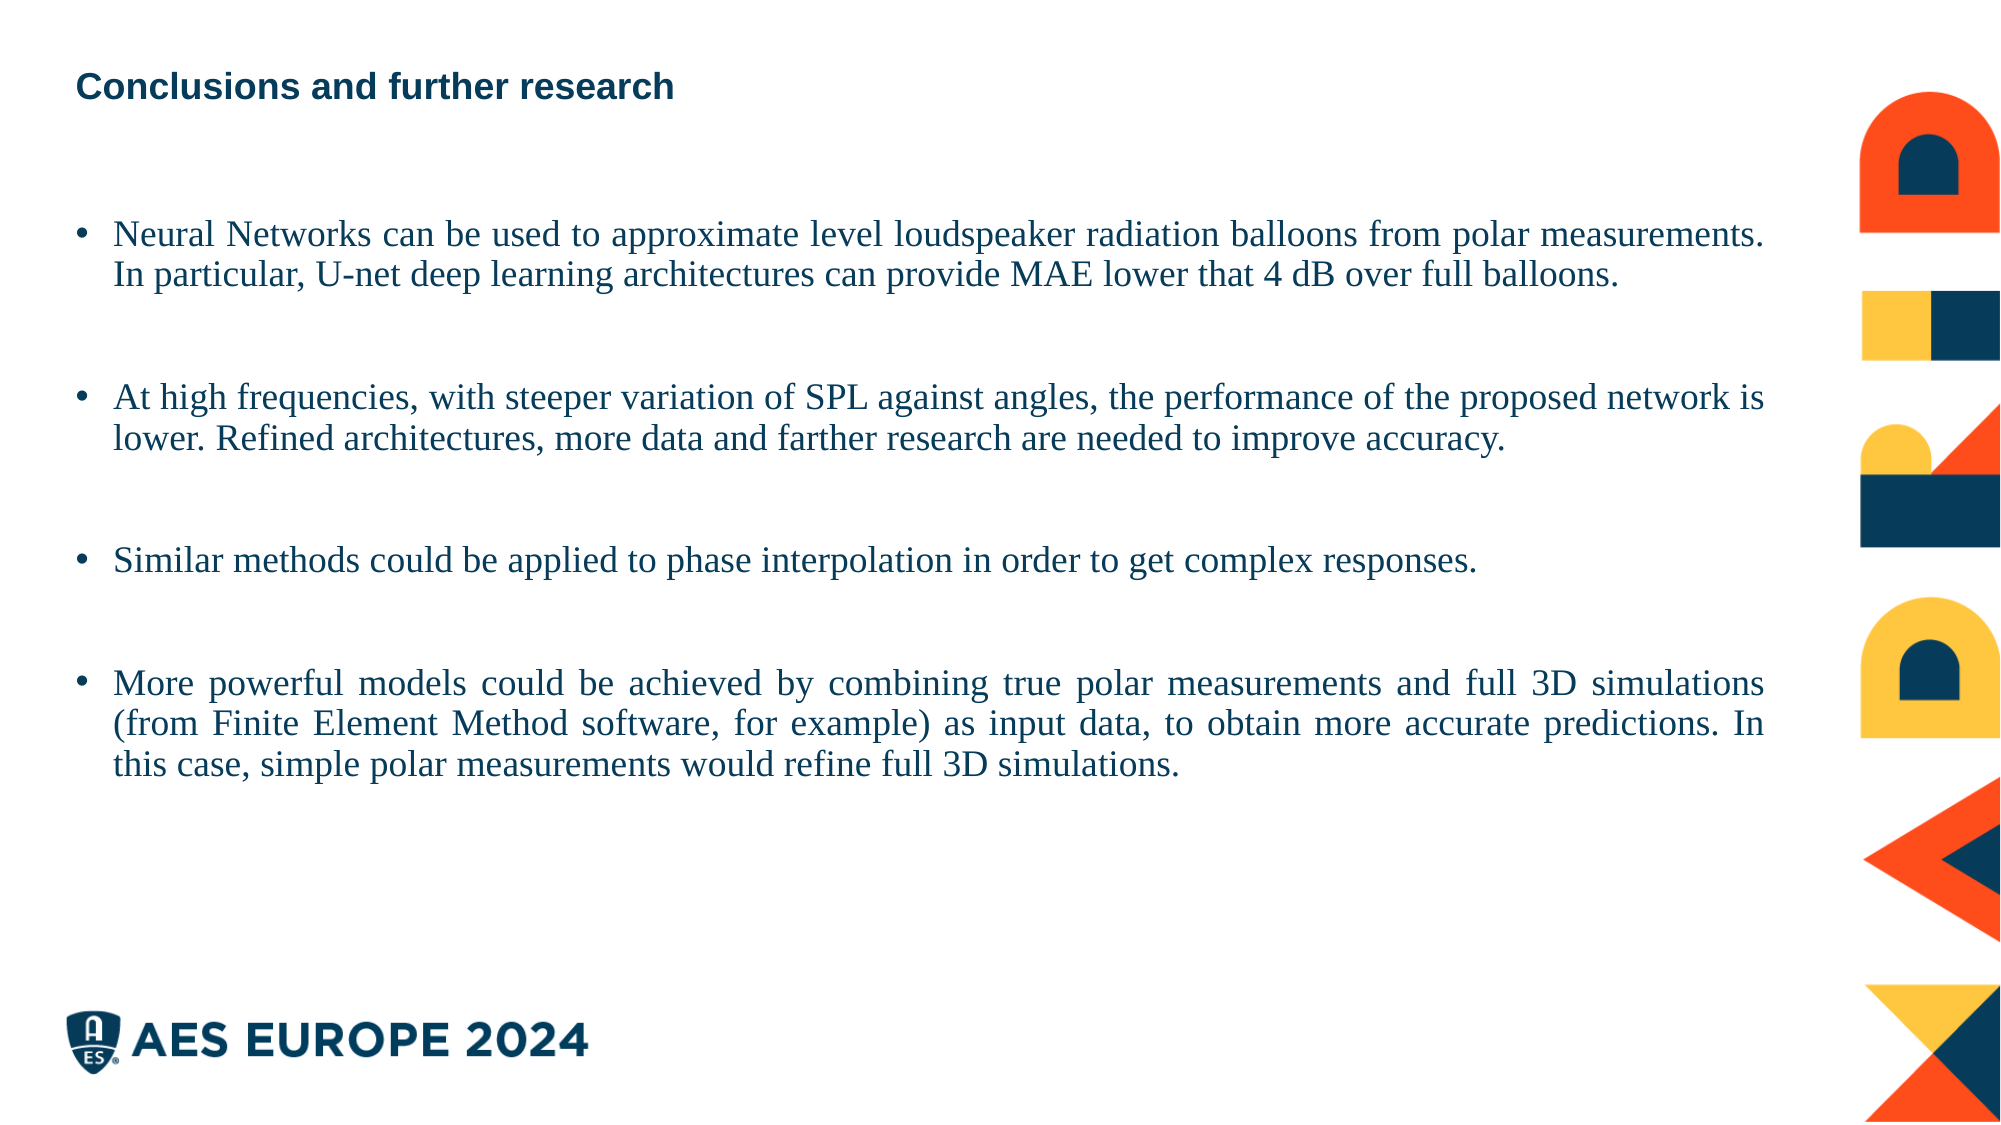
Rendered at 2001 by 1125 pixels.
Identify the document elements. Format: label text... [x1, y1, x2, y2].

title Conclusions and further research [60, 59, 1782, 189]
picture [0, 0, 2001, 1125]
list Neural Networks can be used to approximate level loudspeaker radiation balloons from polar measurements. In particular, U-net deep learning architectures can provide MAE lower that 4 dB over full balloons. At high frequencies, with steeper variation of SPL against angles, the performance of the proposed network is lower. Refined architectures, more data and farther research are needed to improve accuracy. Similar methods could be applied to phase interpolation in order to get complex responses. More powerful models could be achieved by combining true polar measurements and full 3D simulations (from Finite Element Method software, for example) as input data, to obtain more accurate predictions. In this case, simple polar measurements would refine full 3D simulations. [60, 206, 1782, 971]
